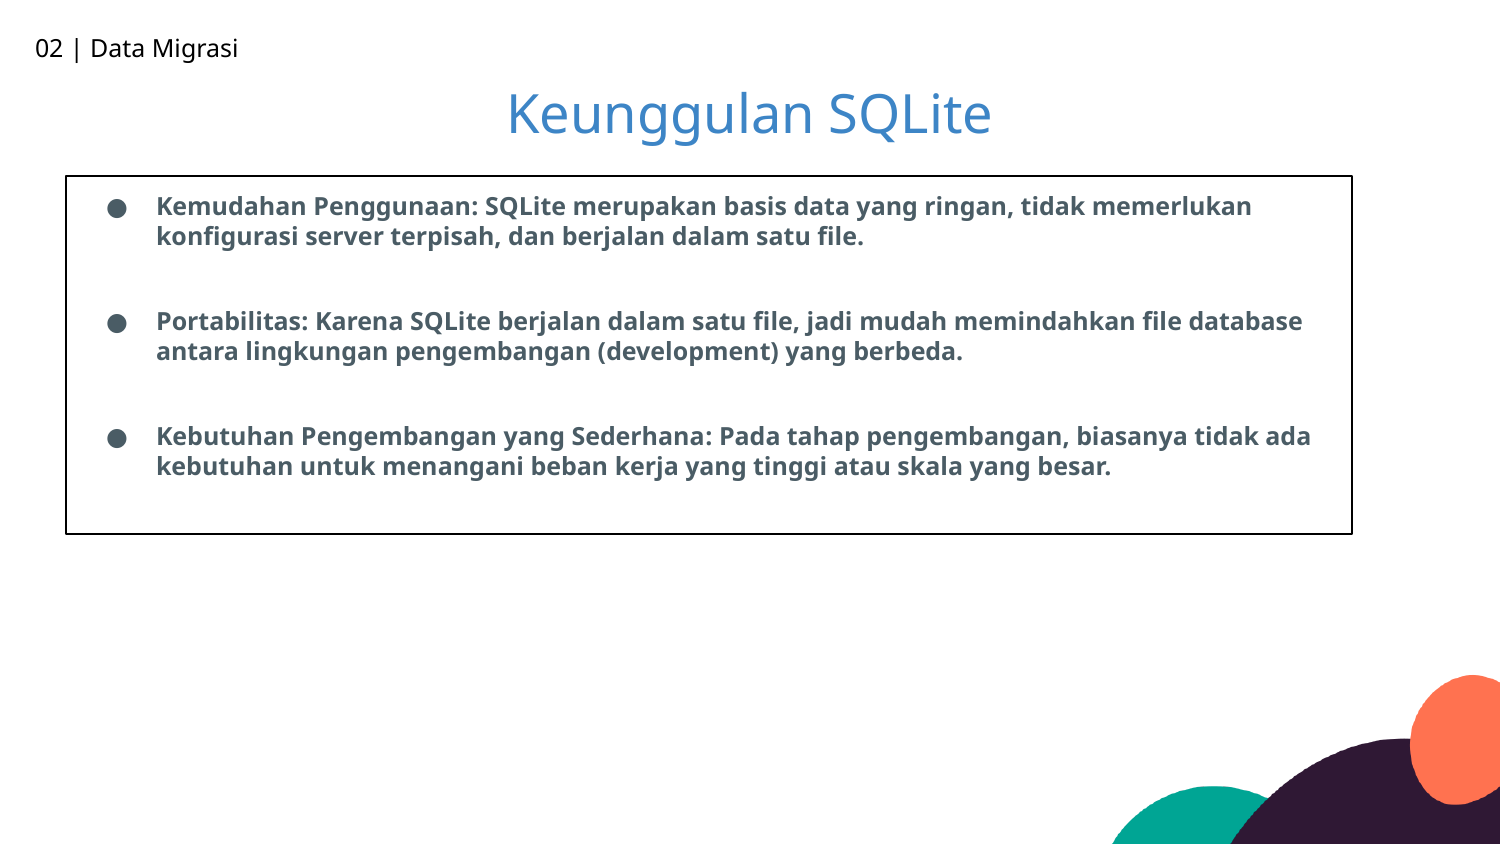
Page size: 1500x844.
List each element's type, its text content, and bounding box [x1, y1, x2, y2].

picture [0, 0, 1500, 844]
text_box Kemudahan Penggunaan: SQLite merupakan basis data yang ringan, tidak memerlukan konfigurasi server terpisah, dan berjalan dalam satu file. Portabilitas: Karena SQLite berjalan dalam satu file, jadi mudah memindahkan file database antara lingkungan pengembangan (development) yang berbeda. Kebutuhan Pengembangan yang Sederhana: Pada tahap pengembangan, biasanya tidak ada kebutuhan untuk menangani beban kerja yang tinggi atau skala yang besar. [65, 175, 1352, 535]
text_box 02 | Data Migrasi [19, 10, 549, 86]
text_box Keunggulan SQLite [242, 83, 1258, 153]
